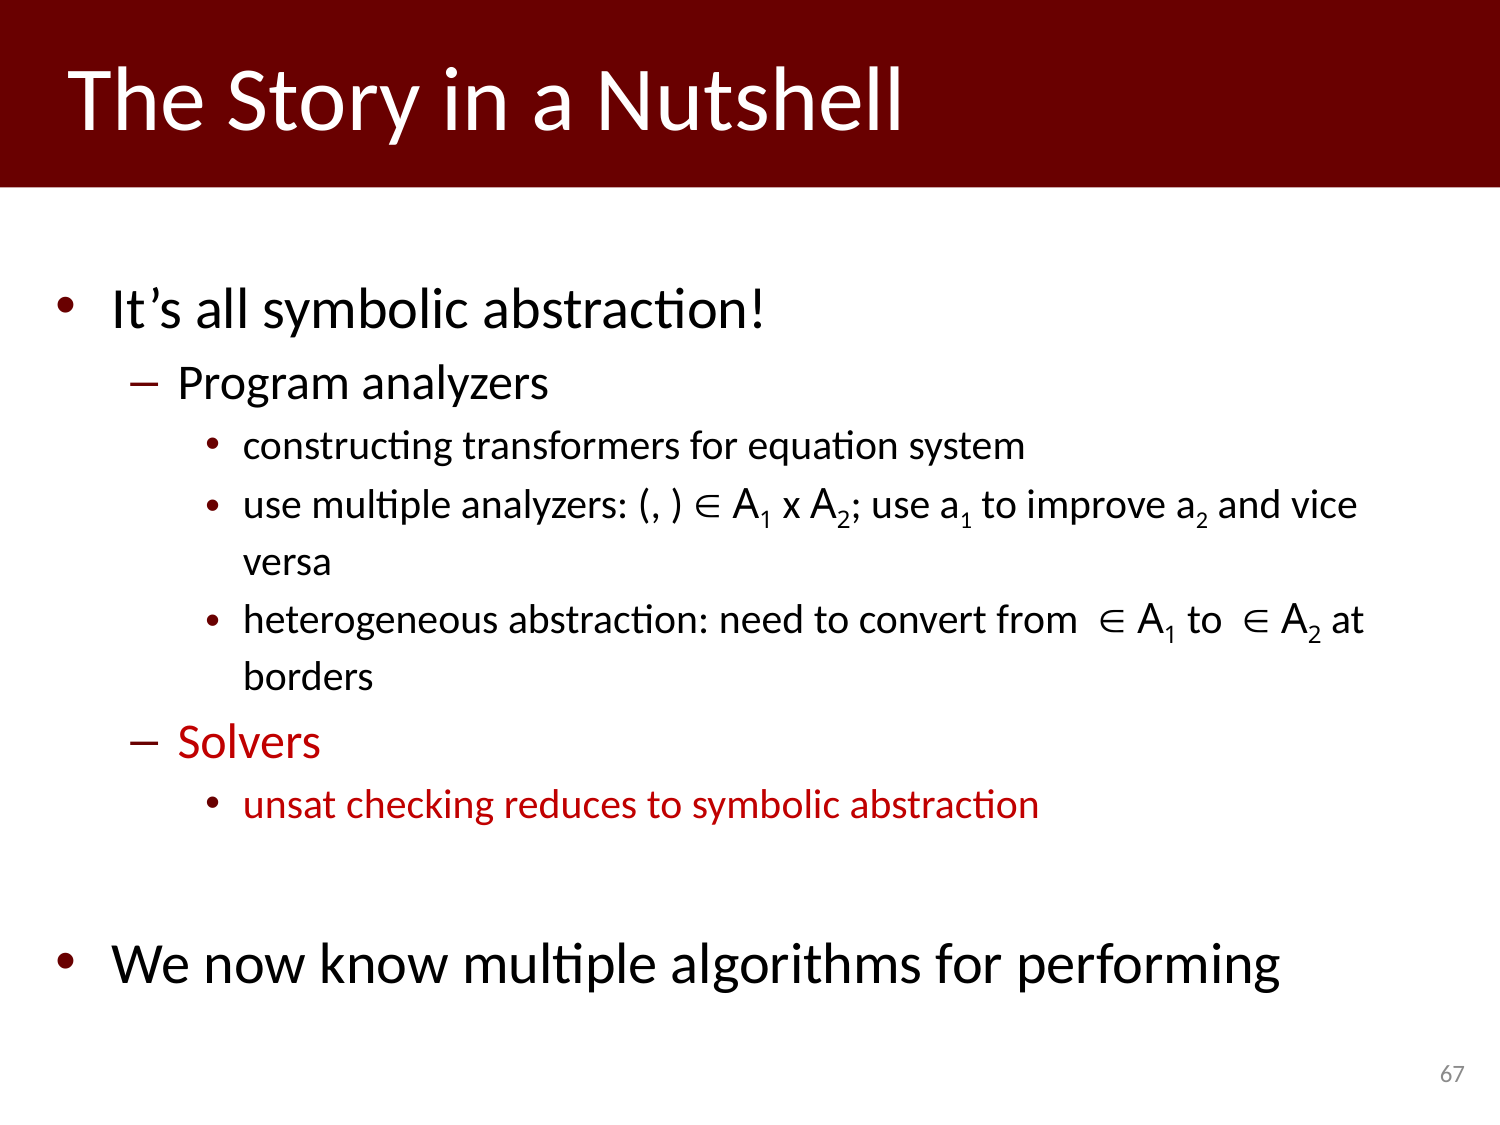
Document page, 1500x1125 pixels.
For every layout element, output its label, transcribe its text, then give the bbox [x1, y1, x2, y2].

title The Story in a Nutshell [0, 0, 1500, 188]
slide_number 67 [1130, 1042, 1481, 1103]
